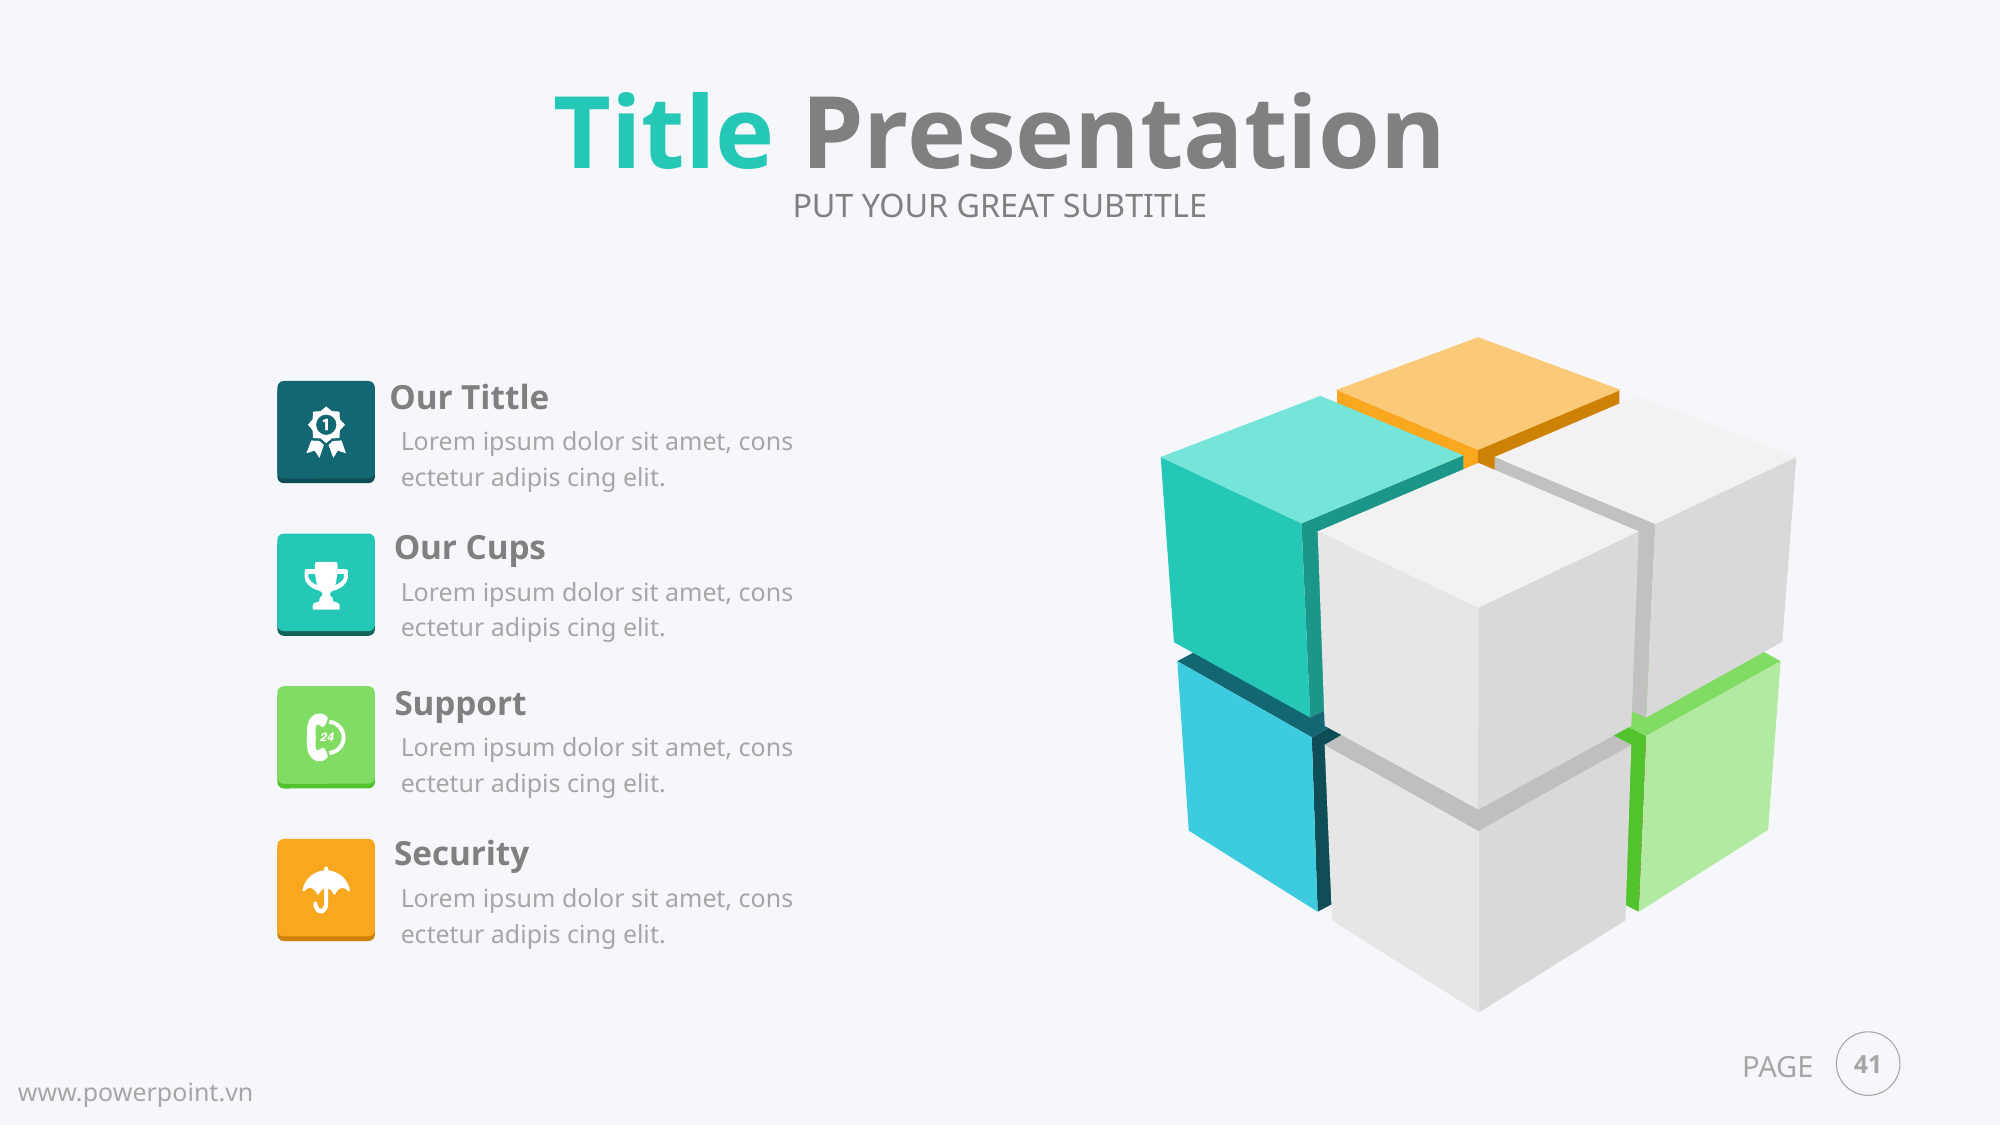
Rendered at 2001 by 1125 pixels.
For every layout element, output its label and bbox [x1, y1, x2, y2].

text_box [386, 519, 865, 651]
text_box [277, 380, 375, 484]
text_box [1160, 337, 1797, 1013]
text_box [277, 838, 375, 942]
text_box [277, 533, 375, 636]
text_box [277, 686, 375, 789]
text_box [493, 64, 1507, 237]
text_box [386, 825, 865, 957]
text_box [386, 674, 865, 807]
text_box [386, 368, 865, 501]
